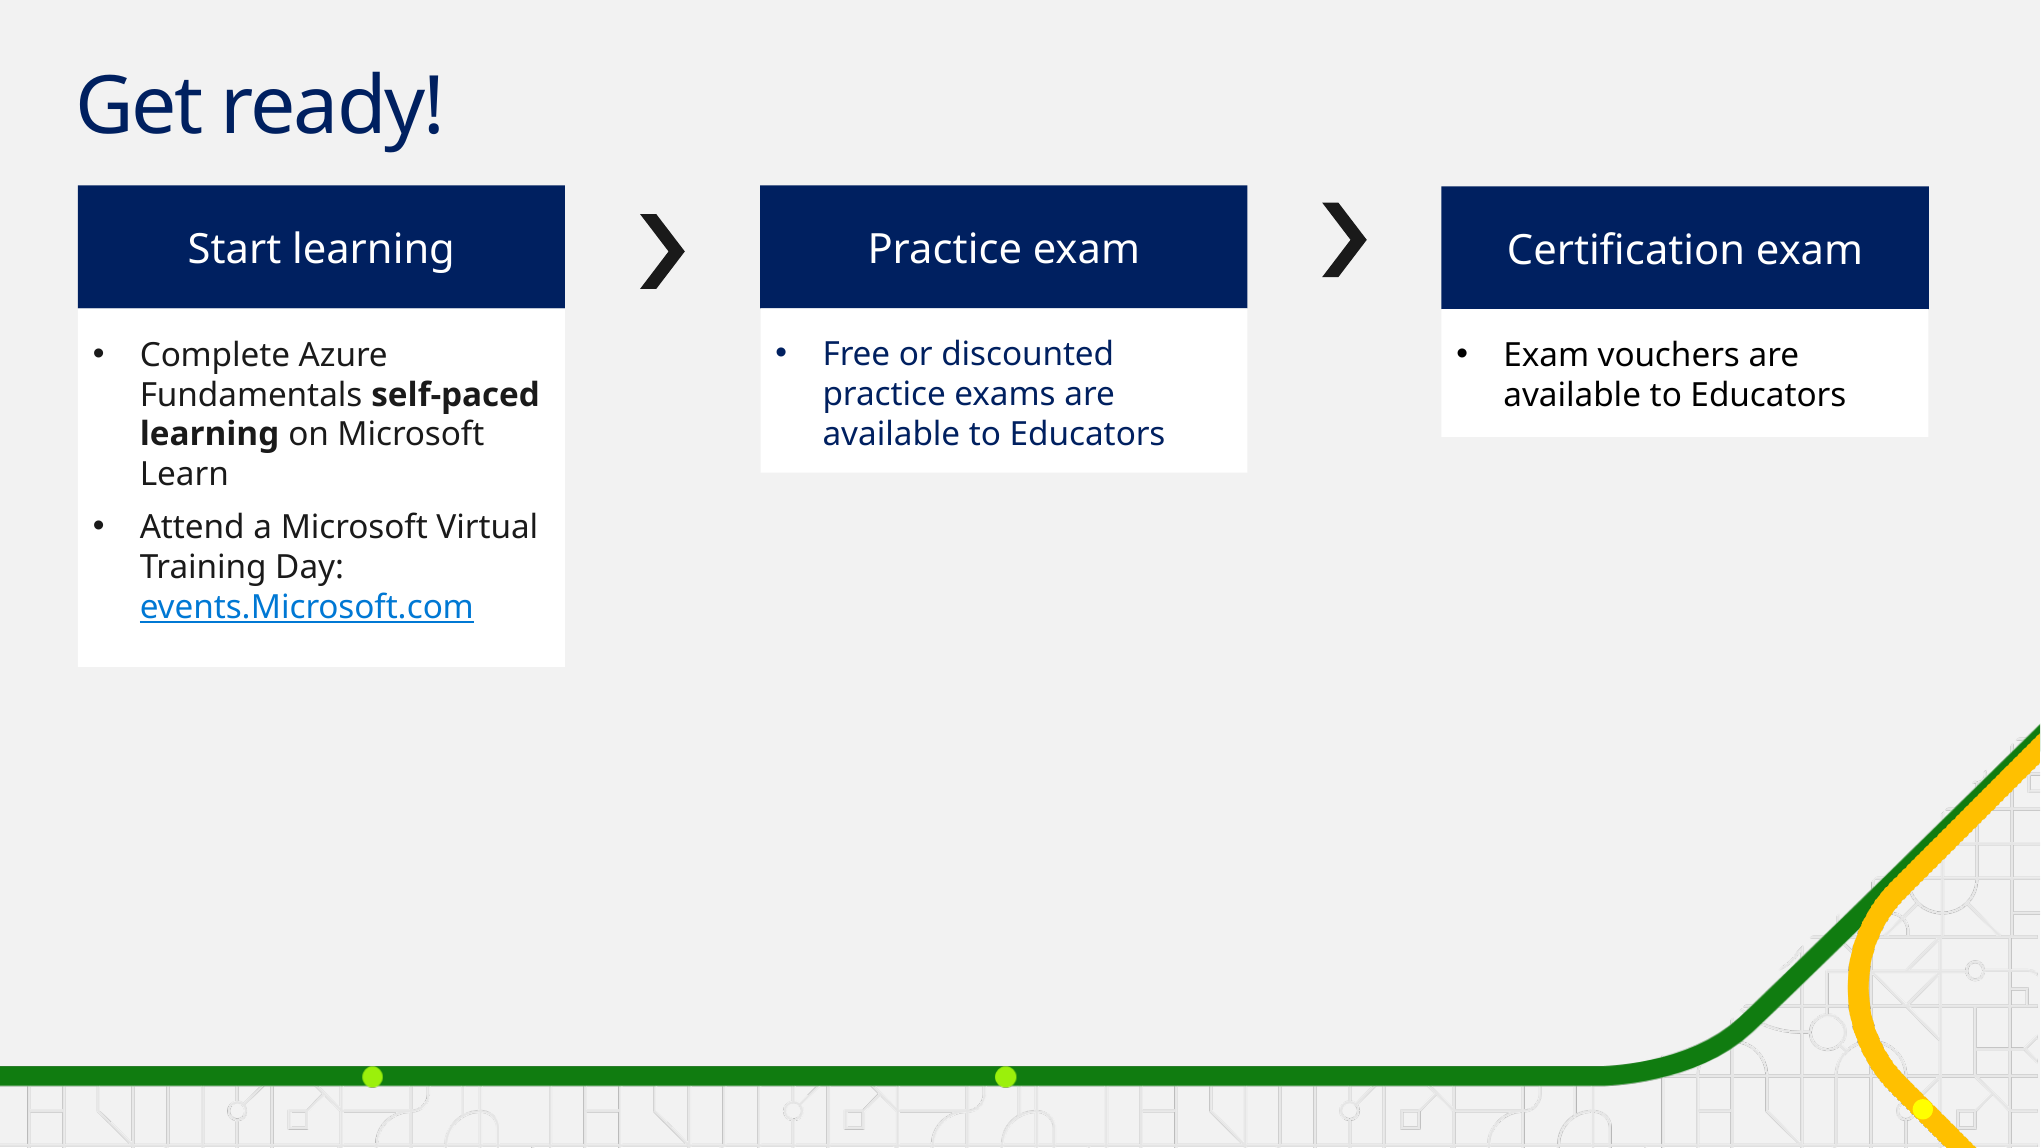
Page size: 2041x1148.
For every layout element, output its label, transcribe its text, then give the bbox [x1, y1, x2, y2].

text_box Practice exam [759, 185, 1248, 309]
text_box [1801, 666, 2040, 1148]
picture [0, 664, 2041, 1148]
text_box Certification exam [1441, 185, 1930, 310]
text_box Exam vouchers are available to Educators [1441, 309, 1929, 437]
text_box [1321, 201, 1368, 278]
text_box Complete Azure Fundamentals self-paced learning on Microsoft Learn Attend a Microsoft Virtual Training Day: events.Microsoft.com [77, 308, 566, 668]
text_box [639, 213, 686, 290]
text_box Free or discounted practice exams are available to Educators [760, 308, 1248, 473]
title Get ready! [45, 48, 1996, 199]
text_box Start learning [77, 185, 566, 308]
